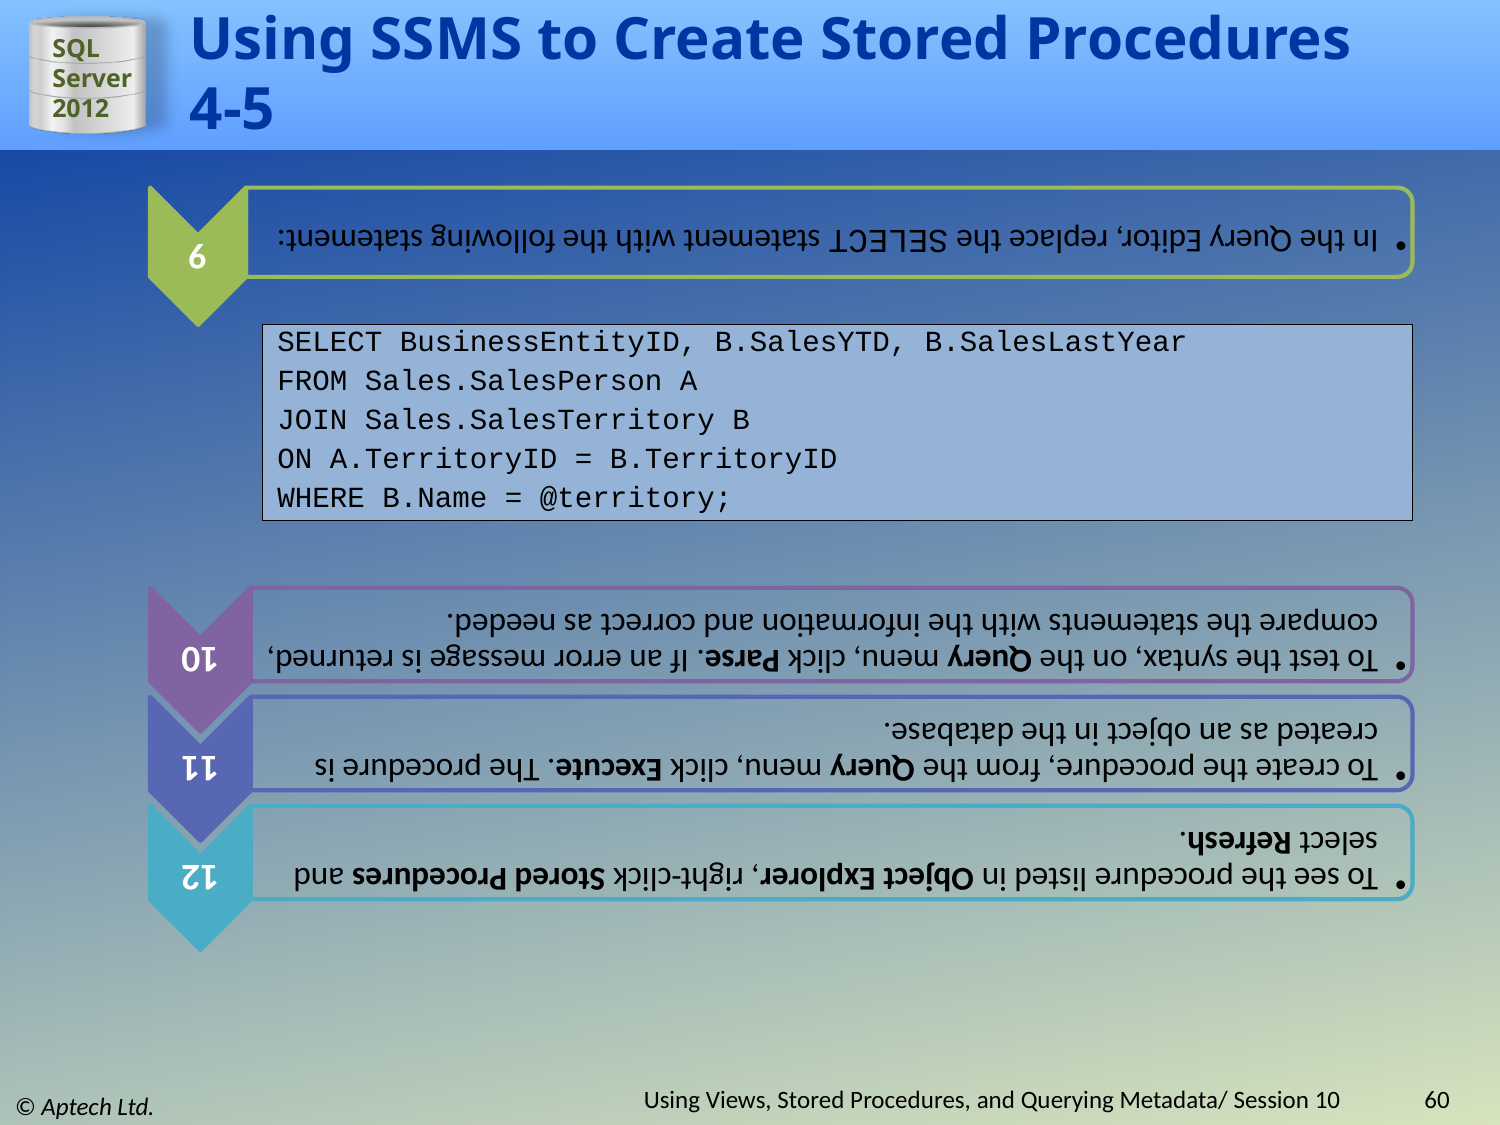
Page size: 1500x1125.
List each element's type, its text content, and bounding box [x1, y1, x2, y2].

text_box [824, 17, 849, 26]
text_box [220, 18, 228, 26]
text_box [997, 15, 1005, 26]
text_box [1109, 33, 1119, 37]
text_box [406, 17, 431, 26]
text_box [584, 33, 594, 37]
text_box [149, 187, 1413, 326]
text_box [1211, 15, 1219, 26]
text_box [322, 33, 332, 37]
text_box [899, 33, 909, 37]
slide_number 60 [1363, 1084, 1465, 1113]
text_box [375, 33, 391, 37]
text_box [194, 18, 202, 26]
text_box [407, 33, 423, 37]
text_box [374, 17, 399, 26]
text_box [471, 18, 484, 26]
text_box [1091, 33, 1101, 37]
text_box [1066, 33, 1085, 37]
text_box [495, 33, 511, 37]
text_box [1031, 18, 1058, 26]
footer Using Views, Stored Procedures, and Querying Metadata/ Session 10 [375, 1084, 1363, 1113]
title Using SSMS to Create Stored Procedures 4-5 [174, 37, 1426, 106]
picture [24, 0, 150, 150]
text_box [339, 33, 350, 37]
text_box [881, 33, 891, 37]
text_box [1127, 33, 1138, 37]
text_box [825, 33, 841, 37]
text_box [285, 33, 296, 37]
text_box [149, 587, 1413, 951]
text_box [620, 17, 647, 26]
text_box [244, 106, 271, 129]
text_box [977, 33, 988, 37]
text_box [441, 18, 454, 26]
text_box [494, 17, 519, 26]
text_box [1048, 33, 1058, 37]
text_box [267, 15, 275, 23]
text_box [225, 110, 239, 116]
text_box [191, 106, 221, 128]
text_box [1208, 33, 1219, 37]
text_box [655, 33, 674, 37]
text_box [566, 33, 576, 37]
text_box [1191, 33, 1202, 37]
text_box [994, 33, 1005, 37]
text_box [918, 33, 937, 37]
text_box SELECT BusinessEntityID, B.SalesYTD, B.SalesLastYear FROM Sales.SalesPerson A JOIN Sales.SalesTerritory B ON A.TerritoryID = B.TerritoryID WHERE B.Name = @territory; [262, 331, 1413, 521]
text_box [1267, 33, 1286, 37]
